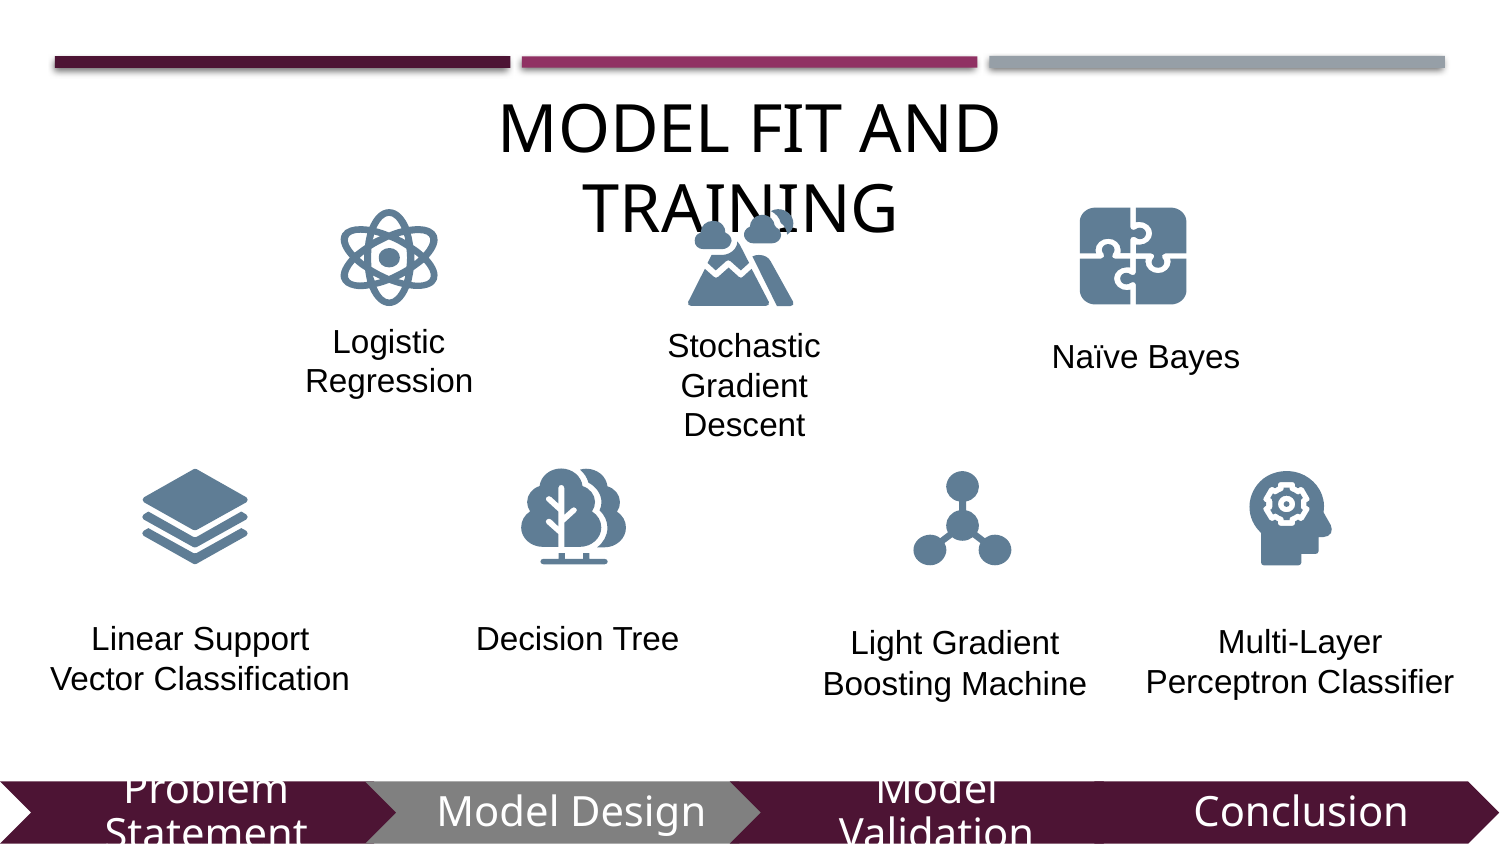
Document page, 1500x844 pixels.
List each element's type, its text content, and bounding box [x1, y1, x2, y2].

text_box Stochastic Gradient Descent [607, 316, 882, 491]
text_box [1079, 207, 1188, 306]
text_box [520, 467, 627, 565]
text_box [0, 780, 1500, 844]
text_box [687, 208, 795, 307]
text_box Naïve Bayes [999, 327, 1293, 383]
text_box Decision Tree [449, 609, 706, 664]
text_box Linear Support Vector Classification [27, 609, 374, 744]
title MODEL FIT AND TRAINING [321, 70, 1179, 166]
text_box Light Gradient Boosting Machine [781, 614, 1129, 709]
text_box [913, 471, 1012, 566]
text_box Multi-Layer Perceptron Classifier [1128, 613, 1472, 708]
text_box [337, 208, 445, 307]
text_box Logistic Regression [265, 312, 514, 447]
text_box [1248, 470, 1333, 566]
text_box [141, 468, 249, 565]
